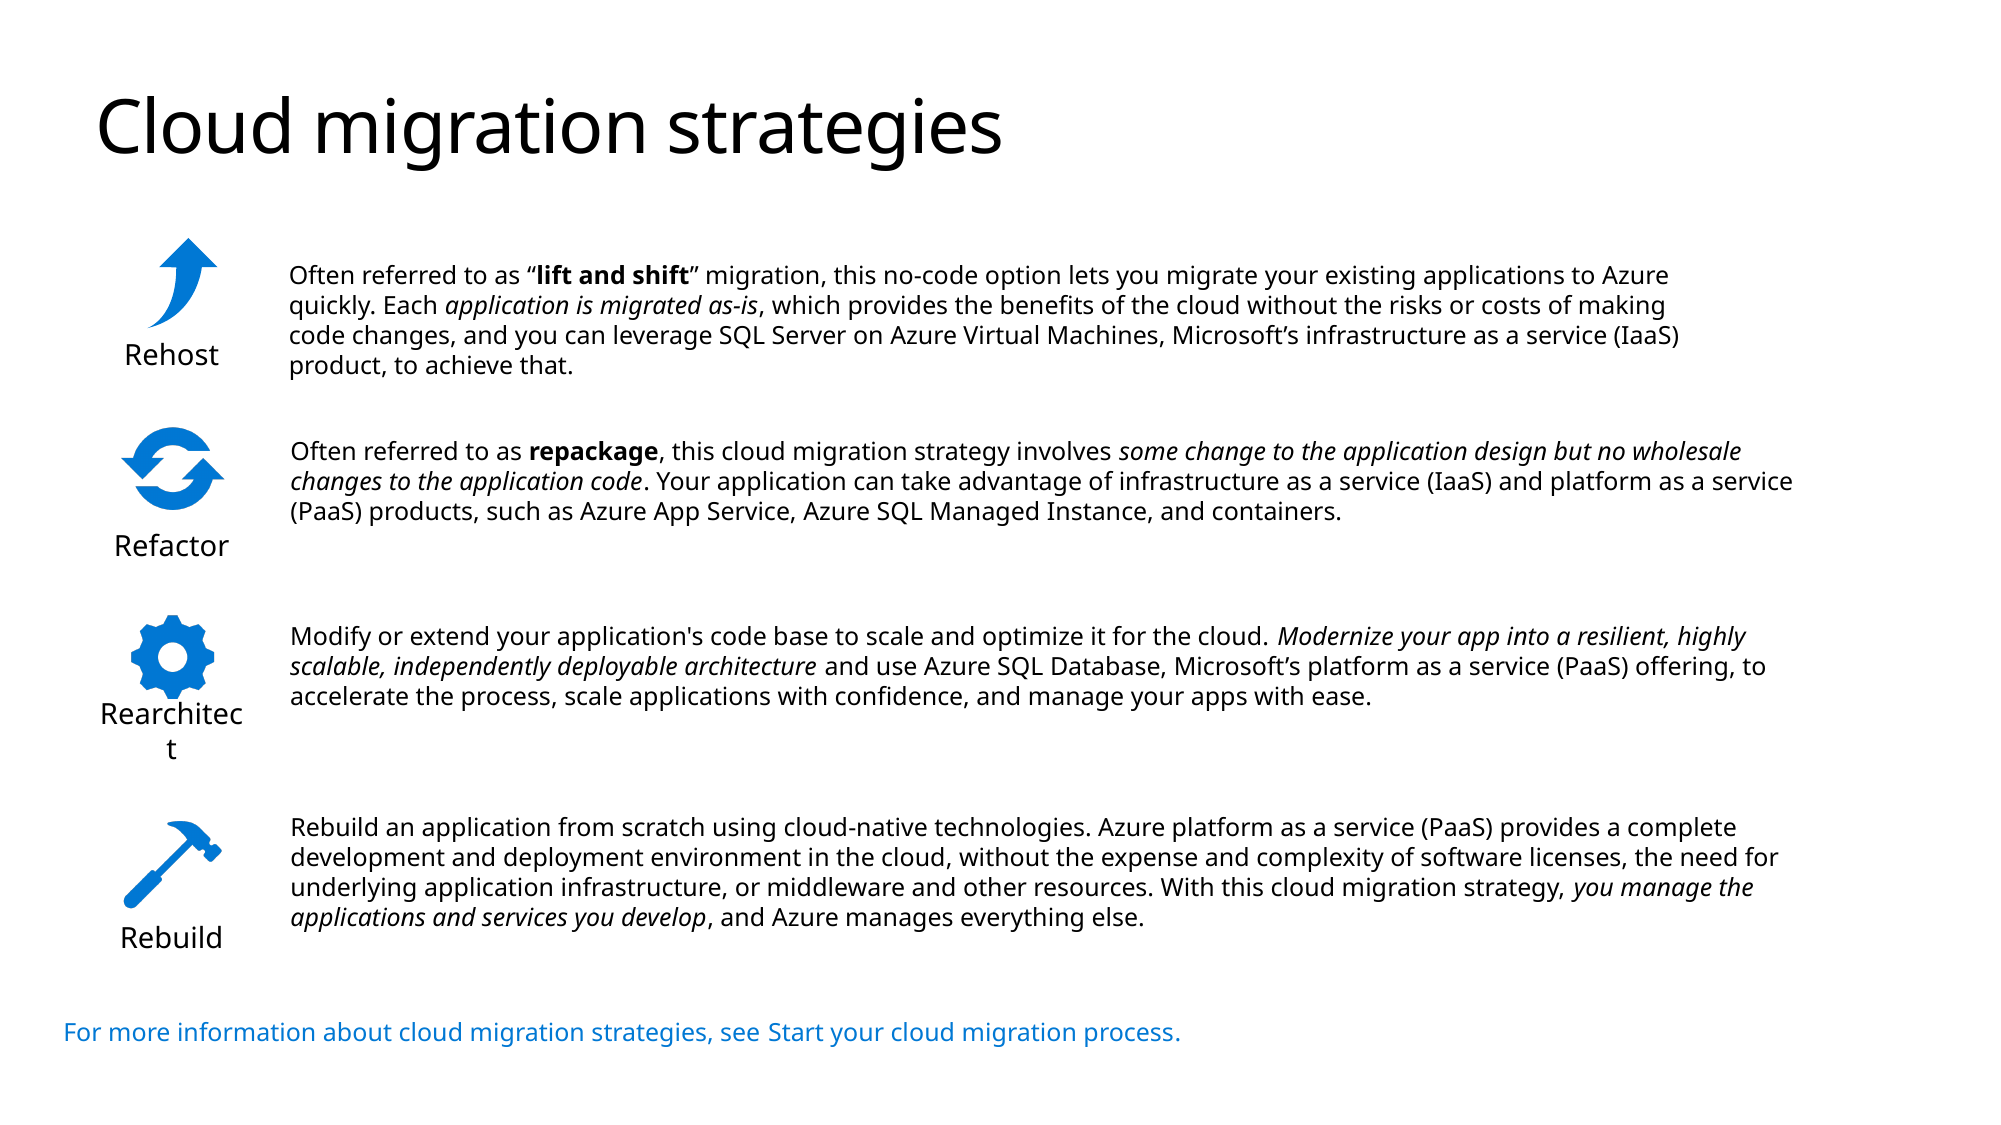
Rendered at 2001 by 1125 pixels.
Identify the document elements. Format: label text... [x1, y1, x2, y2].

picture [119, 810, 226, 918]
text_box Rehost [95, 335, 248, 372]
title Cloud migration strategies [94, 78, 1903, 169]
text_box Often referred to as “lift and shift” migration, this no-code option lets you migrate your existing applications to Azure quickly. Each application is migrated as-is, which provides the benefits of the cloud without the risks or costs of making code changes, and you can leverage SQL Server on Azure Virtual Machines, Microsoft’s infrastructure as a service (IaaS) product, to achieve that. [273, 252, 1727, 387]
text_box Rebuild an application from scratch using cloud-native technologies. Azure platform as a service (PaaS) provides a complete development and deployment environment in the cloud, without the expense and complexity of software licenses, the need for underlying application infrastructure, or middleware and other resources. With this cloud migration strategy, you manage the applications and services you develop, and Azure manages everything else. [275, 804, 1842, 940]
picture [113, 598, 231, 716]
text_box Refactor [95, 526, 248, 563]
text_box Often referred to as repackage, this cloud migration strategy involves some change to the application design but no wholesale changes to the application code. Your application can take advantage of infrastructure as a service (IaaS) and platform as a service (PaaS) products, such as Azure App Service, Azure SQL Managed Instance, and containers. [275, 427, 1842, 533]
text_box For more information about cloud migration strategies, see Start your cloud migration process. [63, 1016, 1182, 1051]
text_box Rearchitect [95, 694, 248, 766]
text_box [147, 237, 218, 329]
picture [119, 415, 226, 523]
text_box Rebuild [95, 919, 248, 956]
text_box Modify or extend your application's code base to scale and optimize it for the cloud. Modernize your app into a resilient, highly scalable, independently deployable architecture and use Azure SQL Database, Microsoft’s platform as a service (PaaS) offering, to accelerate the process, scale applications with confidence, and manage your apps with ease. [275, 612, 1798, 718]
